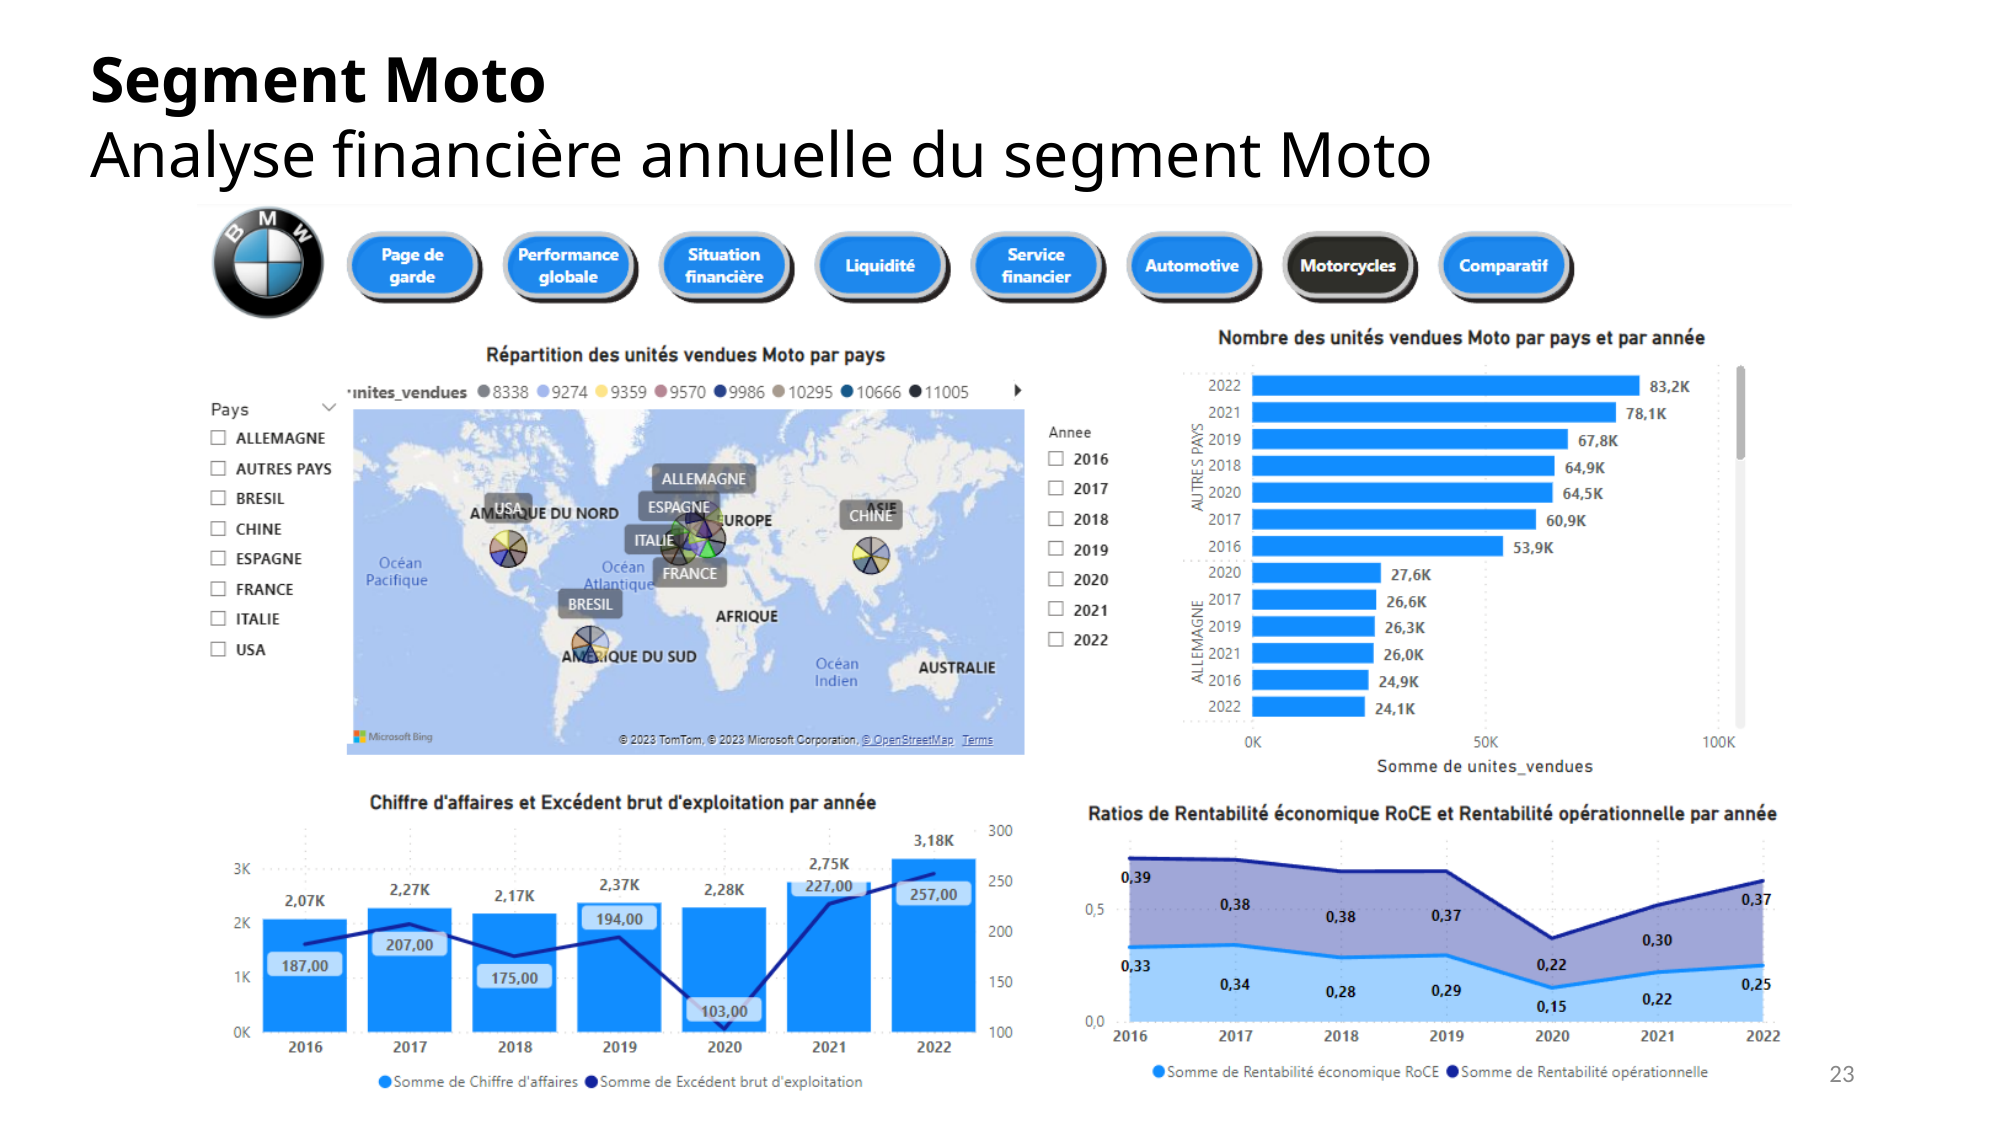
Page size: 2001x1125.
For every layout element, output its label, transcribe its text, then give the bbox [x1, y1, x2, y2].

text_box Segment Moto Analyse financière annuelle du segment Moto [75, 24, 2000, 240]
slide_number ‹#› [1797, 1042, 1863, 1103]
picture [197, 203, 1792, 1103]
